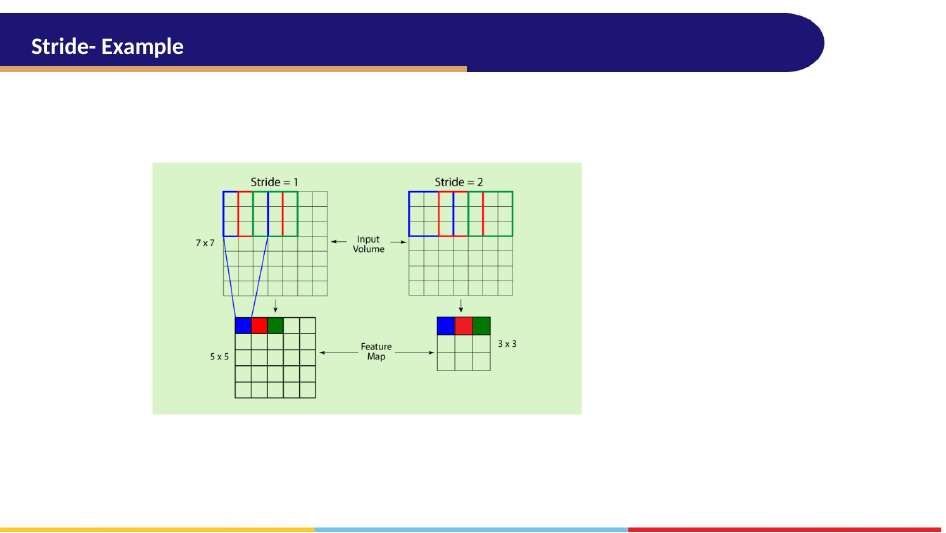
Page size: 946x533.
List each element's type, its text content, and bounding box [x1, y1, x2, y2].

picture [0, 13, 942, 532]
title Stride- Example [24, 24, 710, 66]
